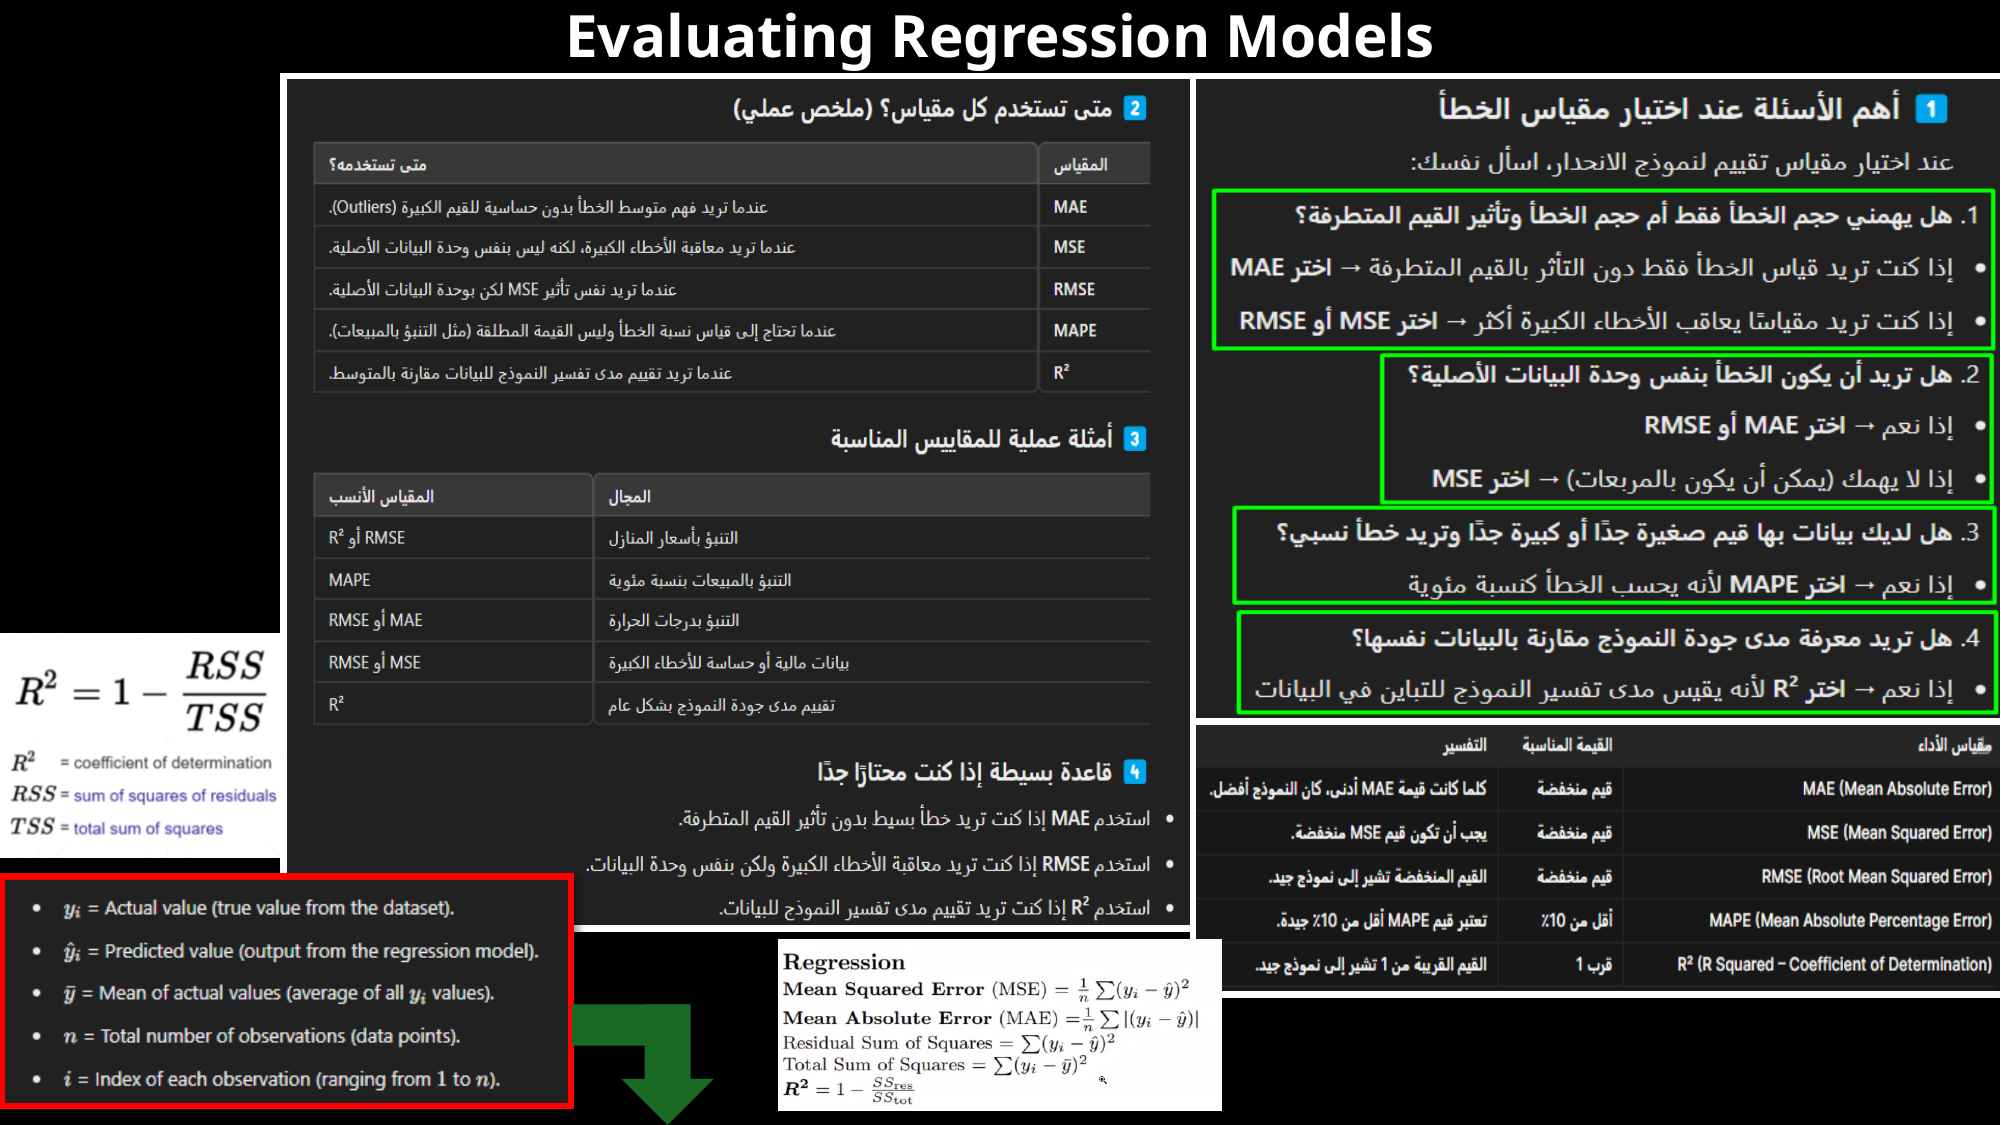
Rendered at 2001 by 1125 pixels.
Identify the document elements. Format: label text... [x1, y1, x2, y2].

picture [0, 78, 2000, 1112]
text_box Evaluating Regression Models Performance [365, 0, 1635, 71]
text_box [571, 1003, 715, 1125]
